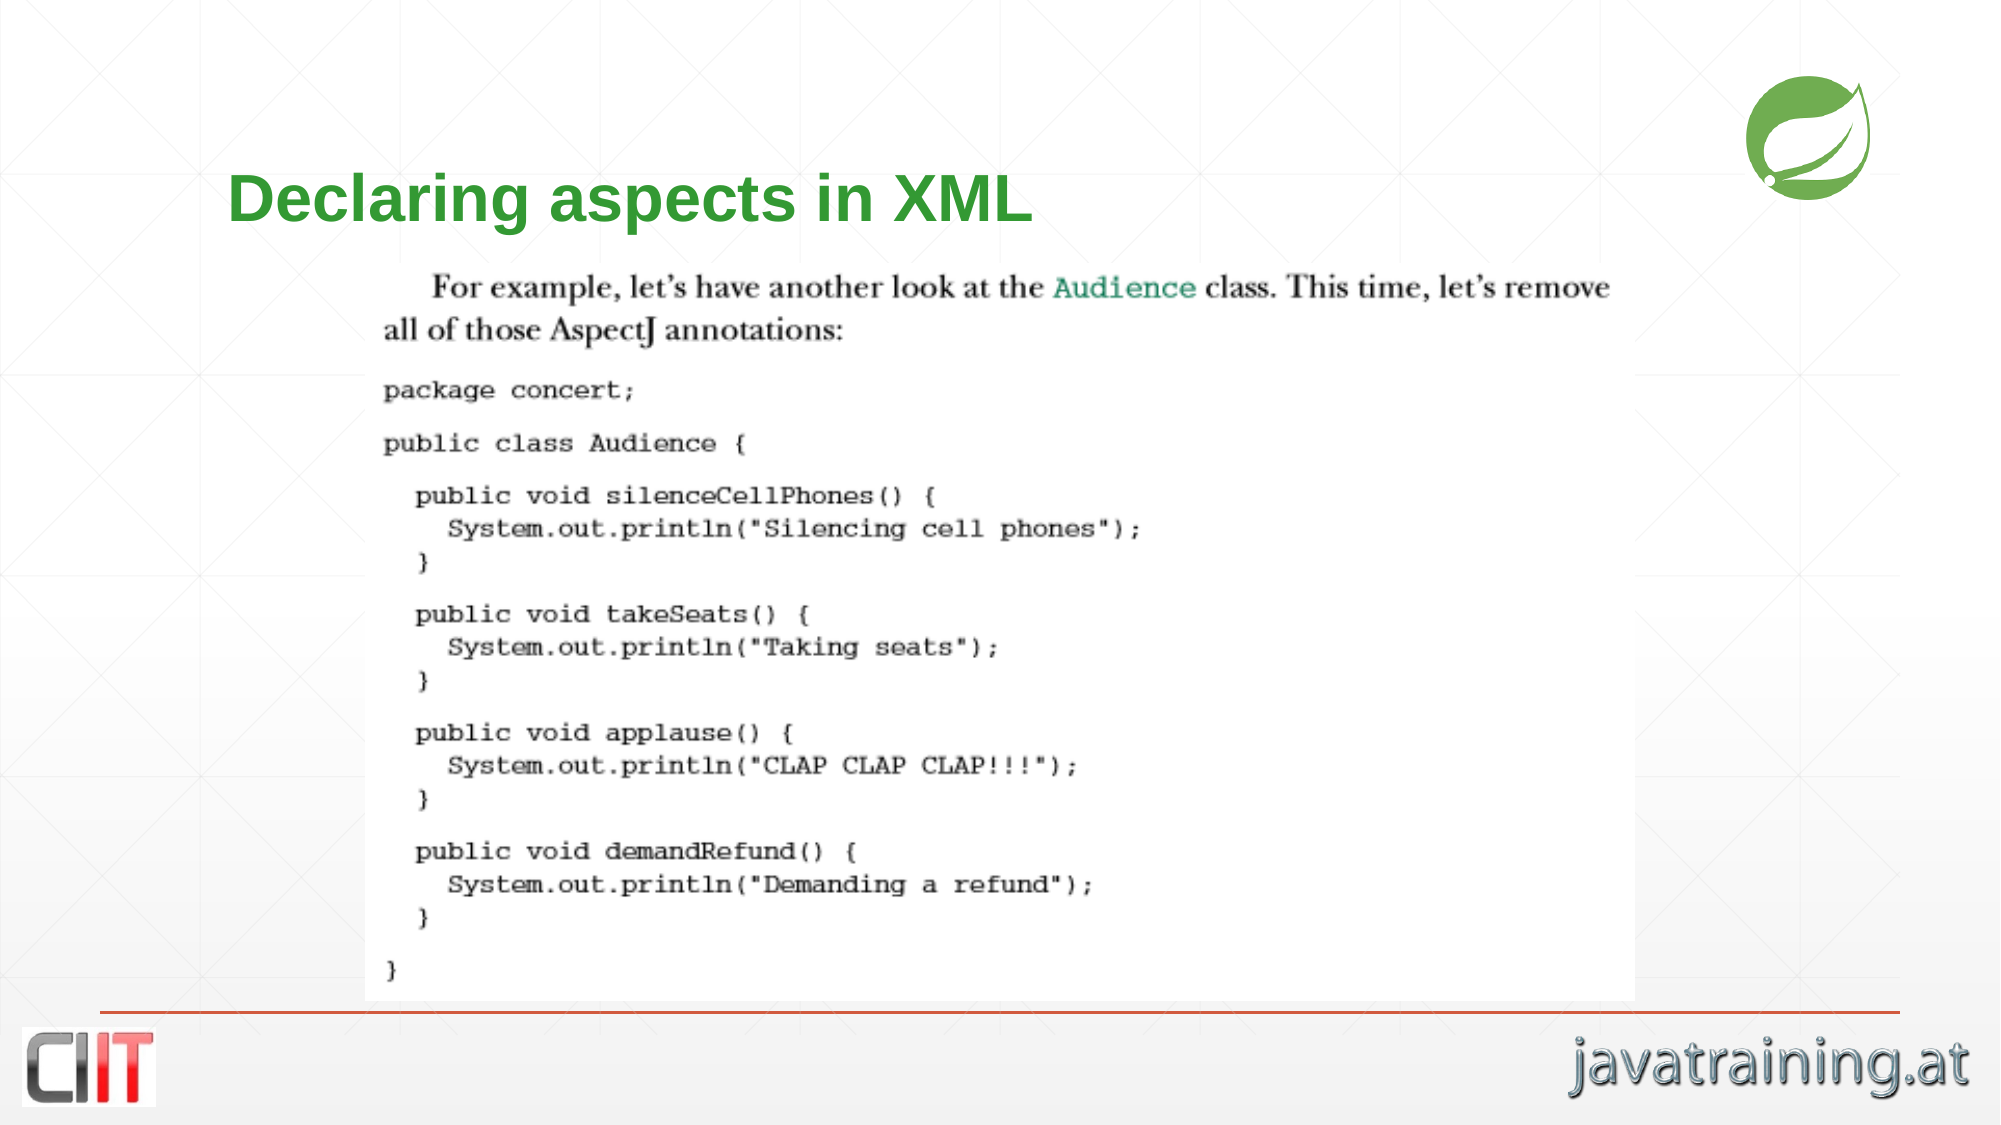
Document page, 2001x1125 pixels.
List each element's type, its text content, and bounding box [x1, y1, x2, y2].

picture [1564, 1034, 1971, 1102]
picture [22, 1027, 156, 1107]
title Declaring aspects in XML [212, 82, 1788, 244]
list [365, 263, 1635, 1001]
picture [1745, 75, 1870, 200]
